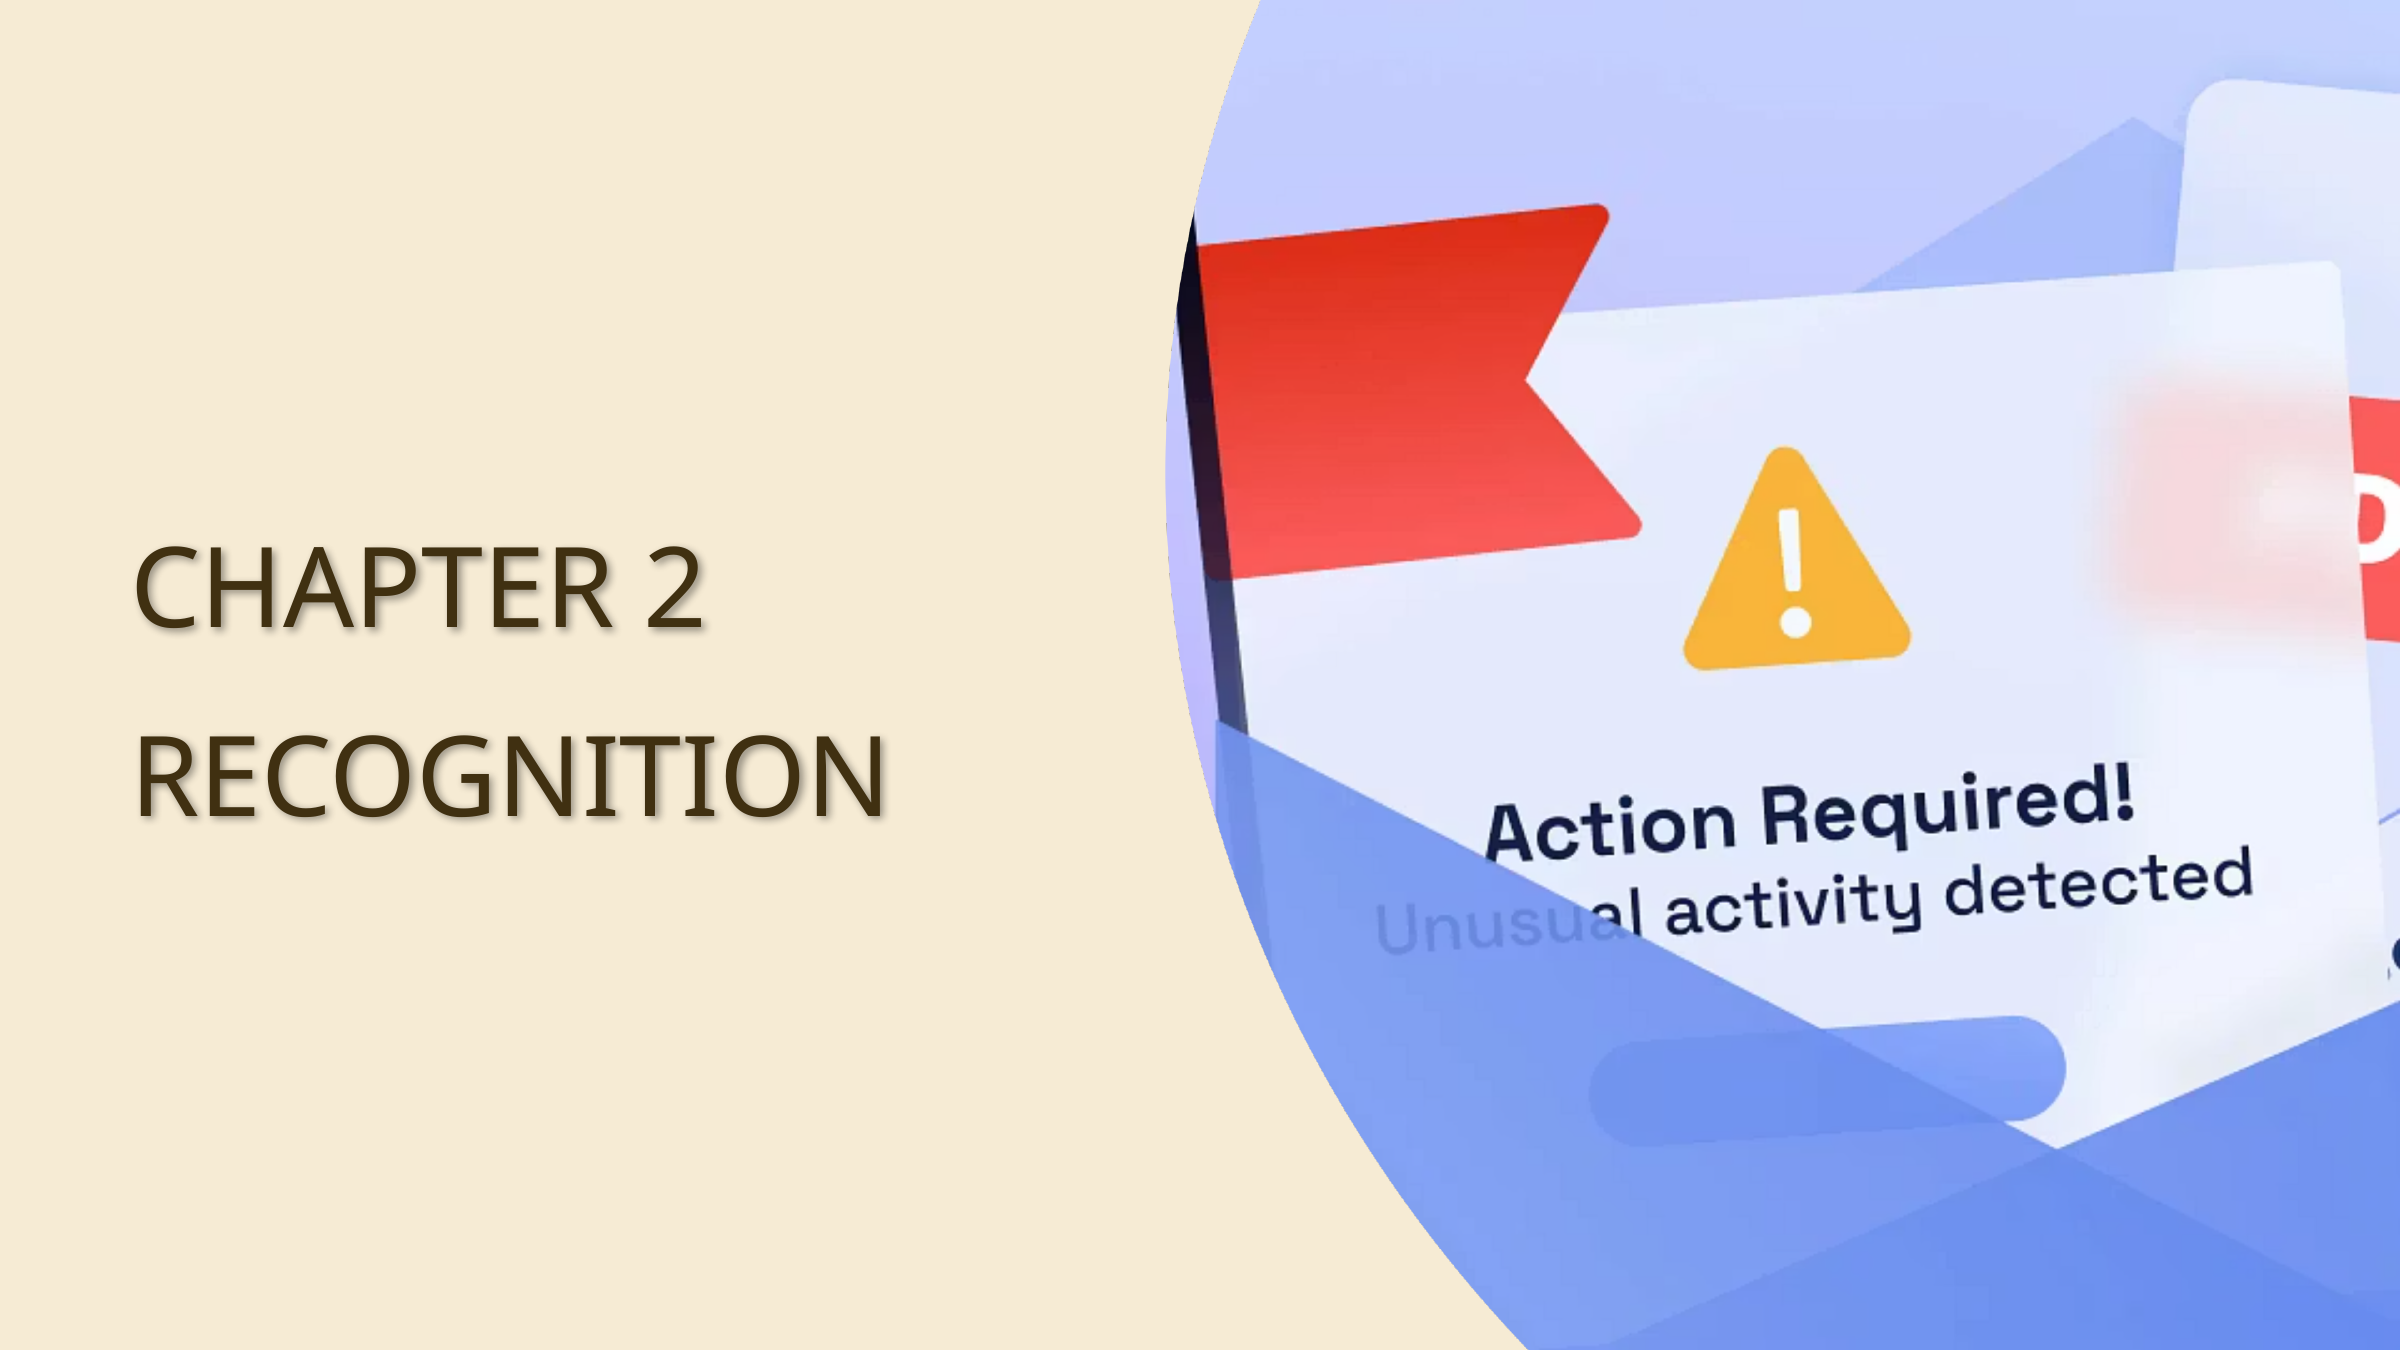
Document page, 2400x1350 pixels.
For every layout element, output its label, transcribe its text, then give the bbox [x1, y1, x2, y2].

text_box RECOGNITION [130, 699, 1070, 840]
text_box CHAPTER 2 [130, 510, 1070, 651]
picture [1139, 0, 2400, 1350]
